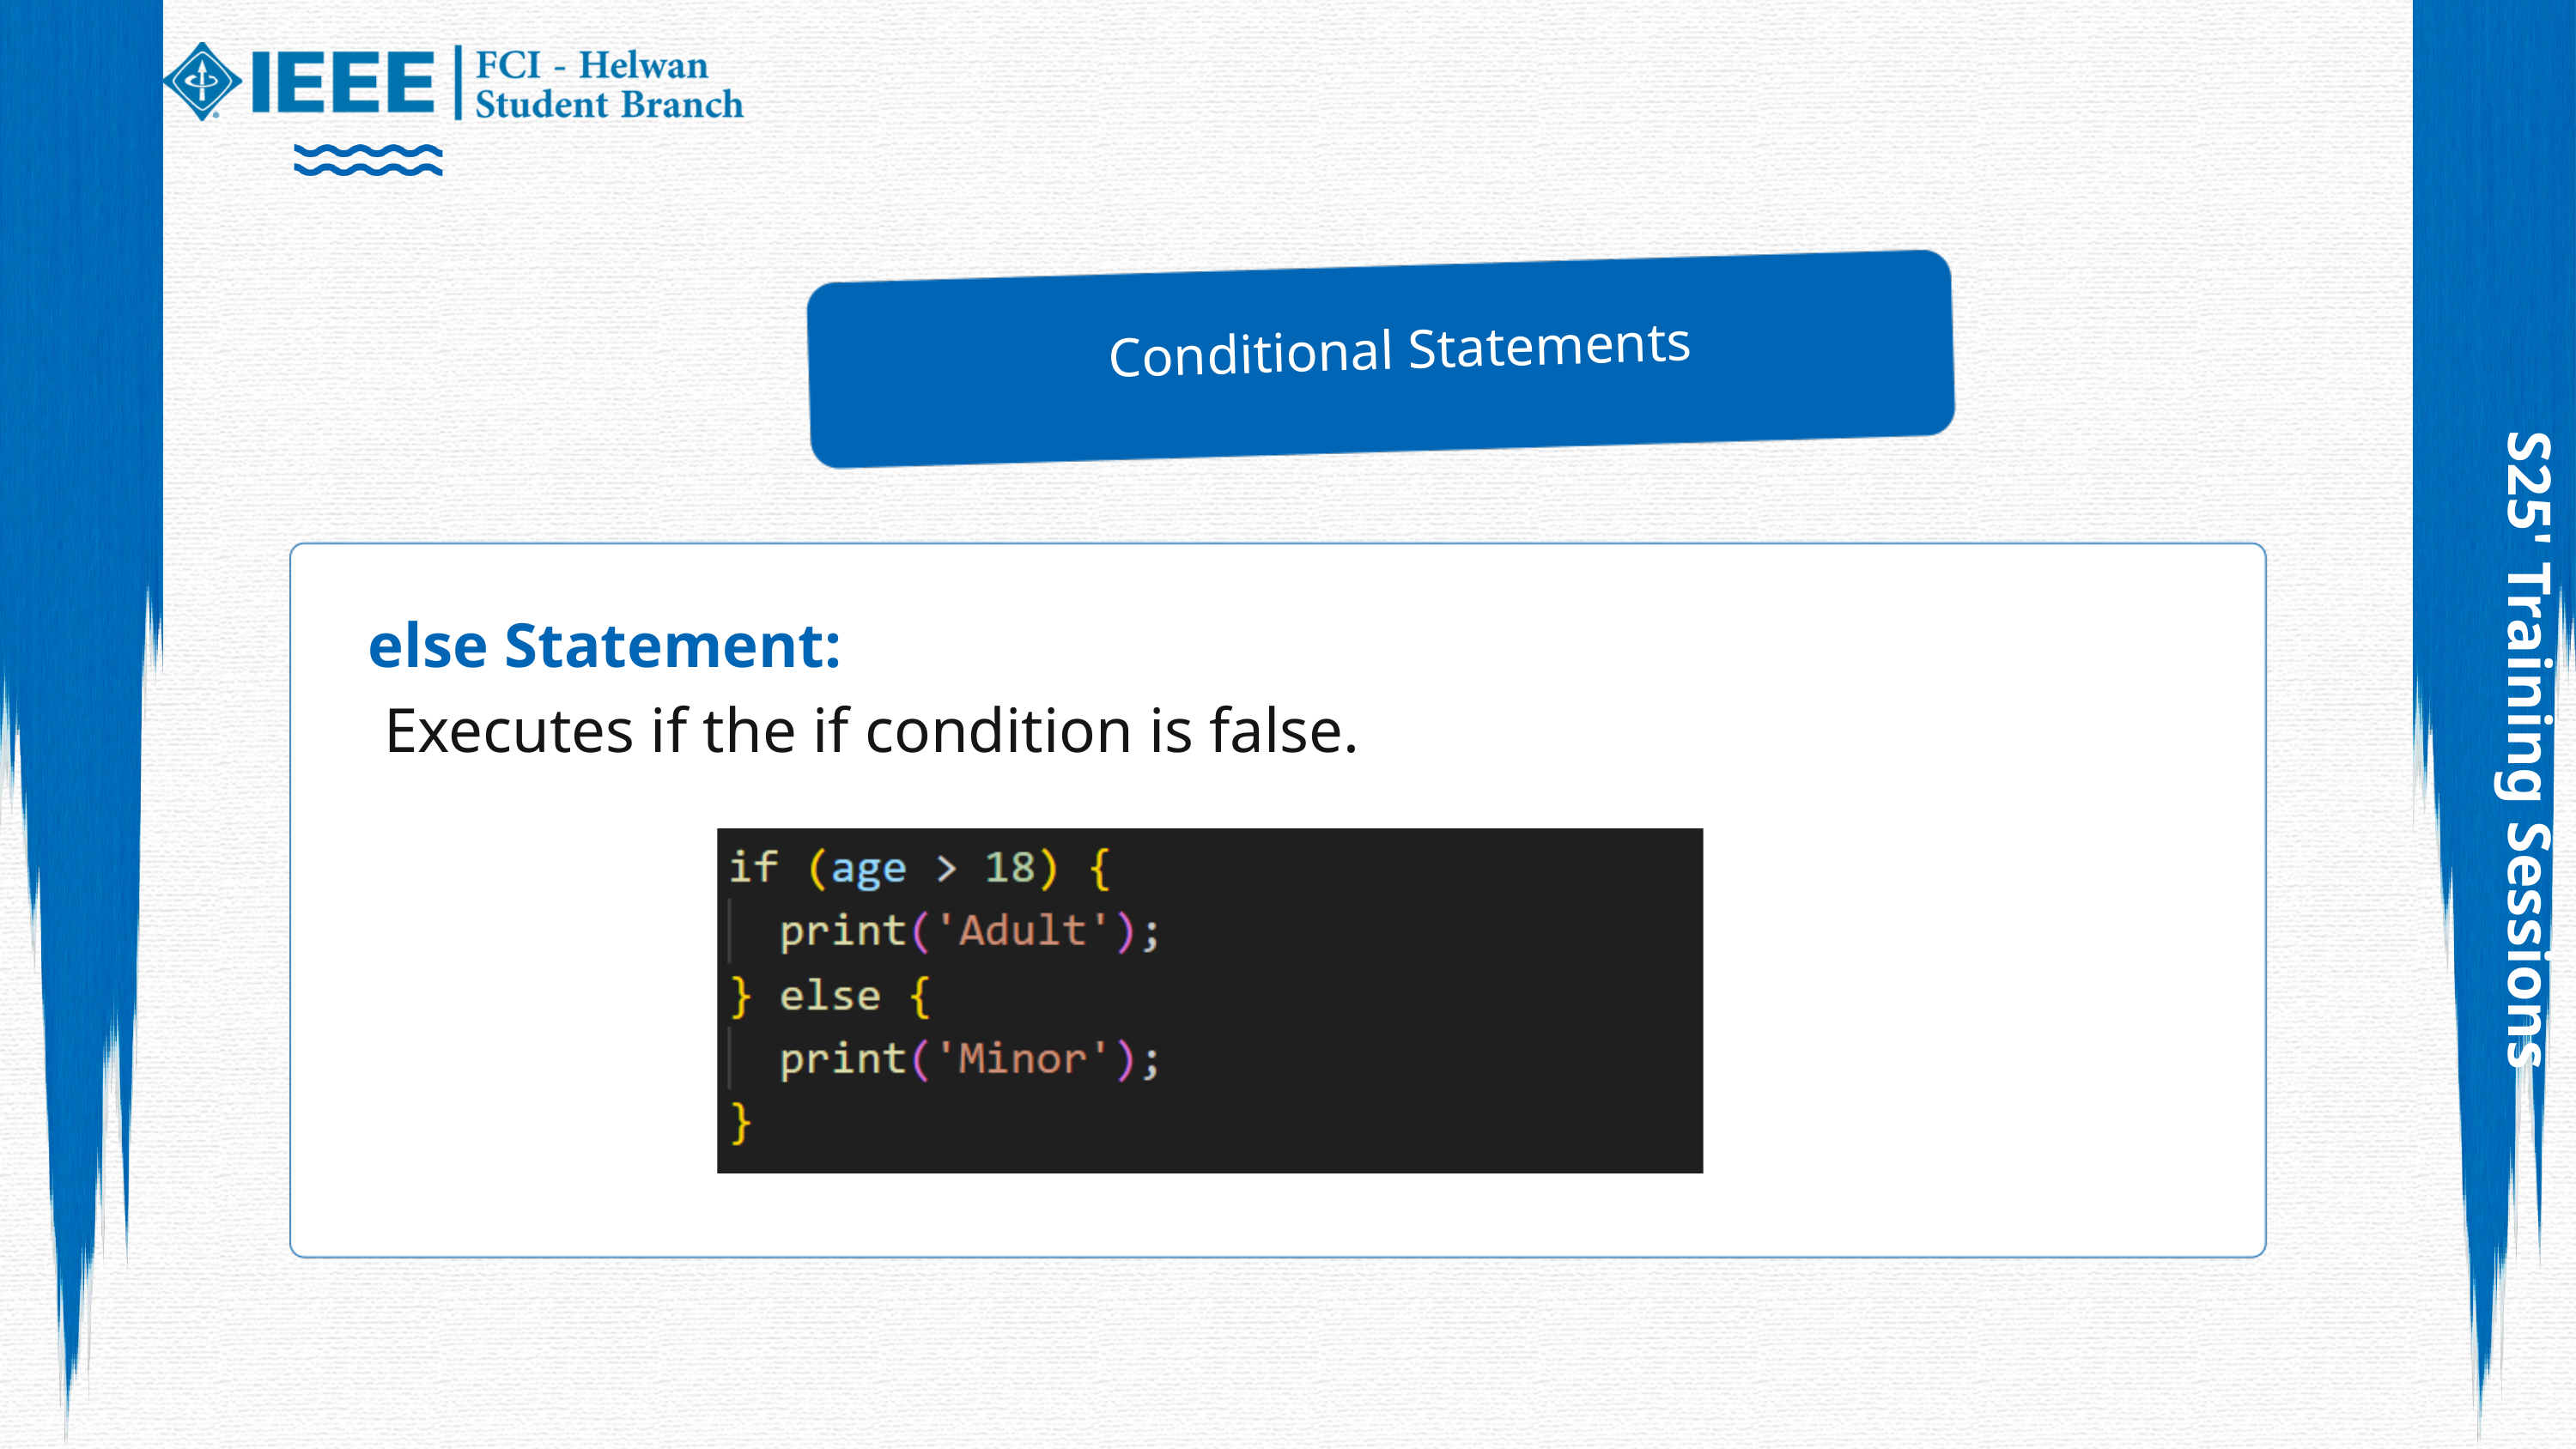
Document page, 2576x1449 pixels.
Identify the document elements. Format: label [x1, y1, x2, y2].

text_box [0, 0, 2576, 1449]
text_box [162, 41, 747, 122]
text_box [1770, 642, 2576, 806]
text_box [2205, 710, 2576, 791]
text_box [673, 311, 2128, 406]
text_box [0, 642, 806, 806]
text_box [368, 608, 1704, 795]
